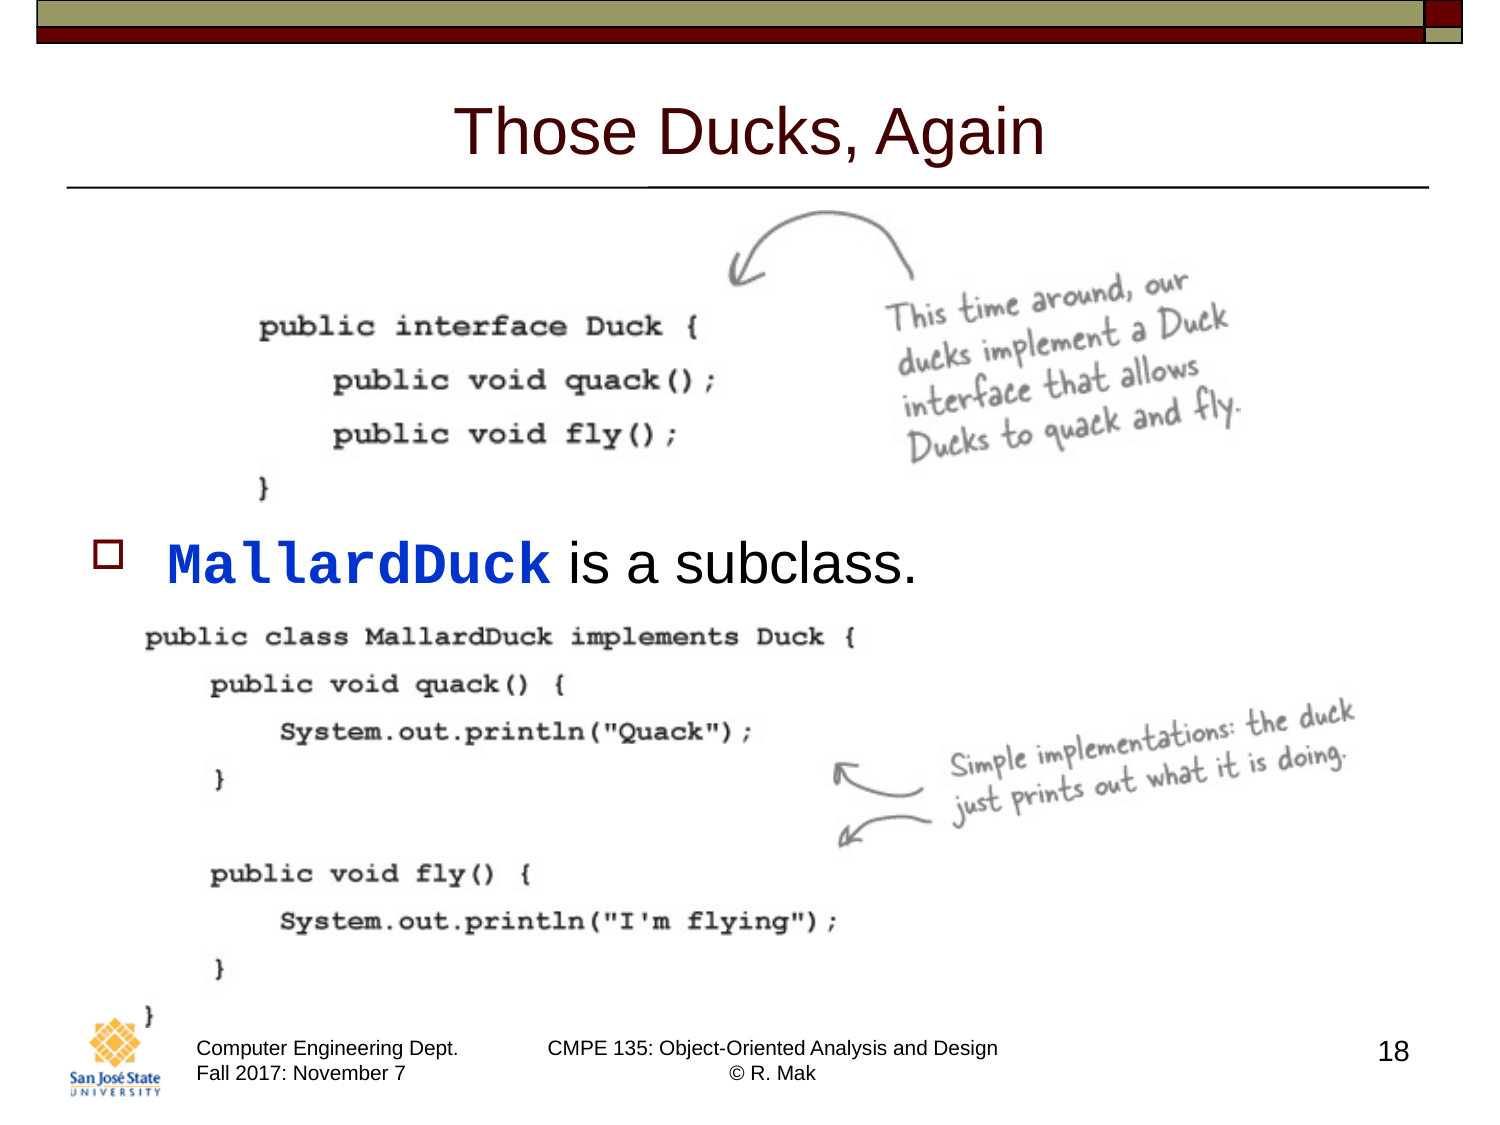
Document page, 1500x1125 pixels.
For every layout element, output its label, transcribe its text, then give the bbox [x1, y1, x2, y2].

picture [259, 210, 1241, 503]
picture [60, 625, 1355, 1112]
title Those Ducks, Again [75, 67, 1425, 175]
list MallardDuck is a subclass. [75, 517, 1425, 608]
slide_number 18 [1335, 1025, 1425, 1100]
